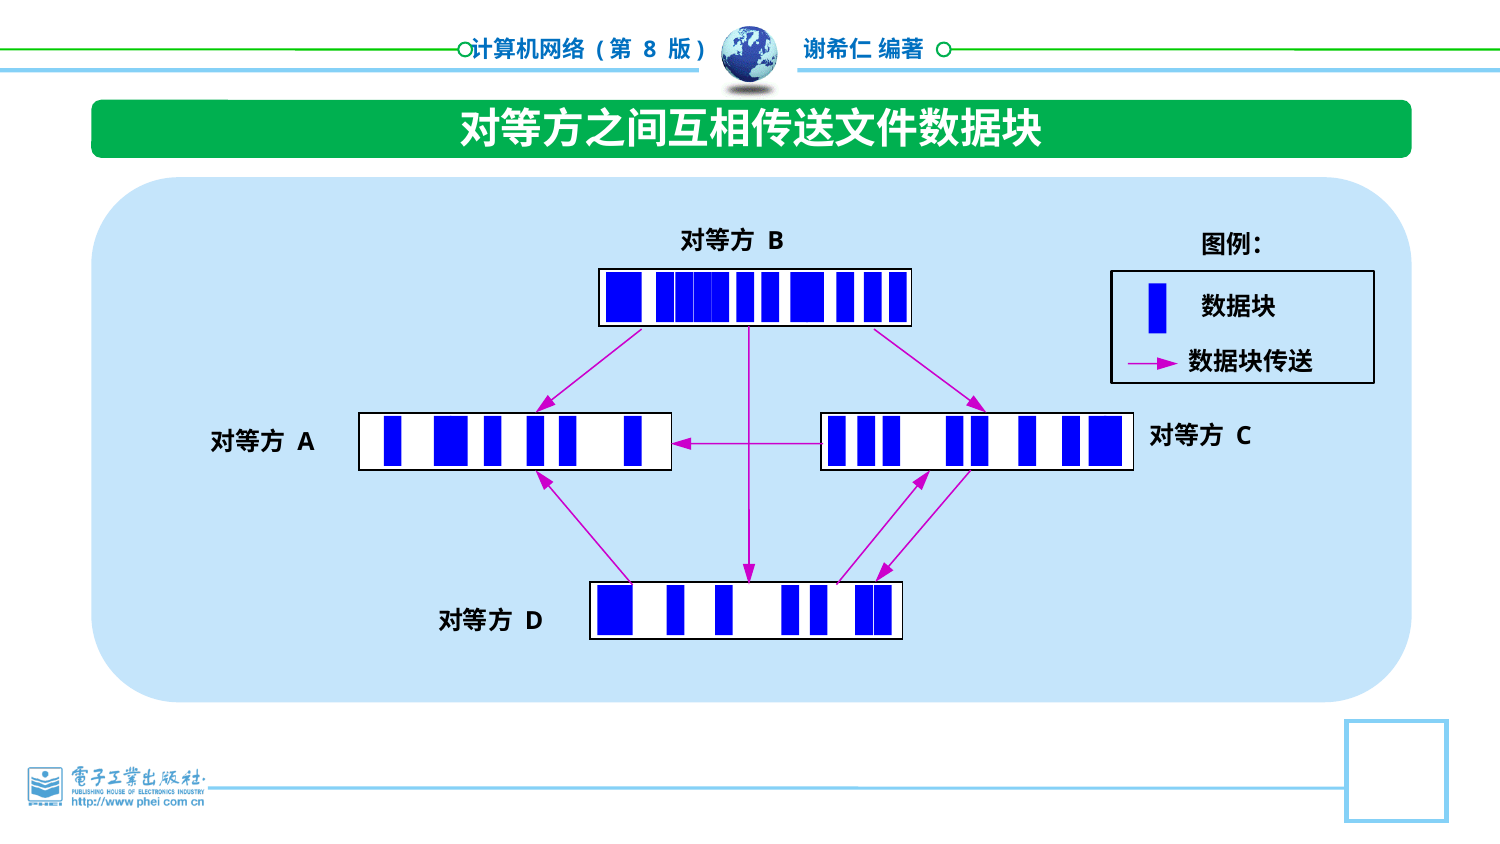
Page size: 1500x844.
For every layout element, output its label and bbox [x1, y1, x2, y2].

picture [23, 764, 208, 809]
text_box [91, 94, 1412, 160]
text_box [89, 175, 1414, 705]
picture [719, 24, 779, 94]
